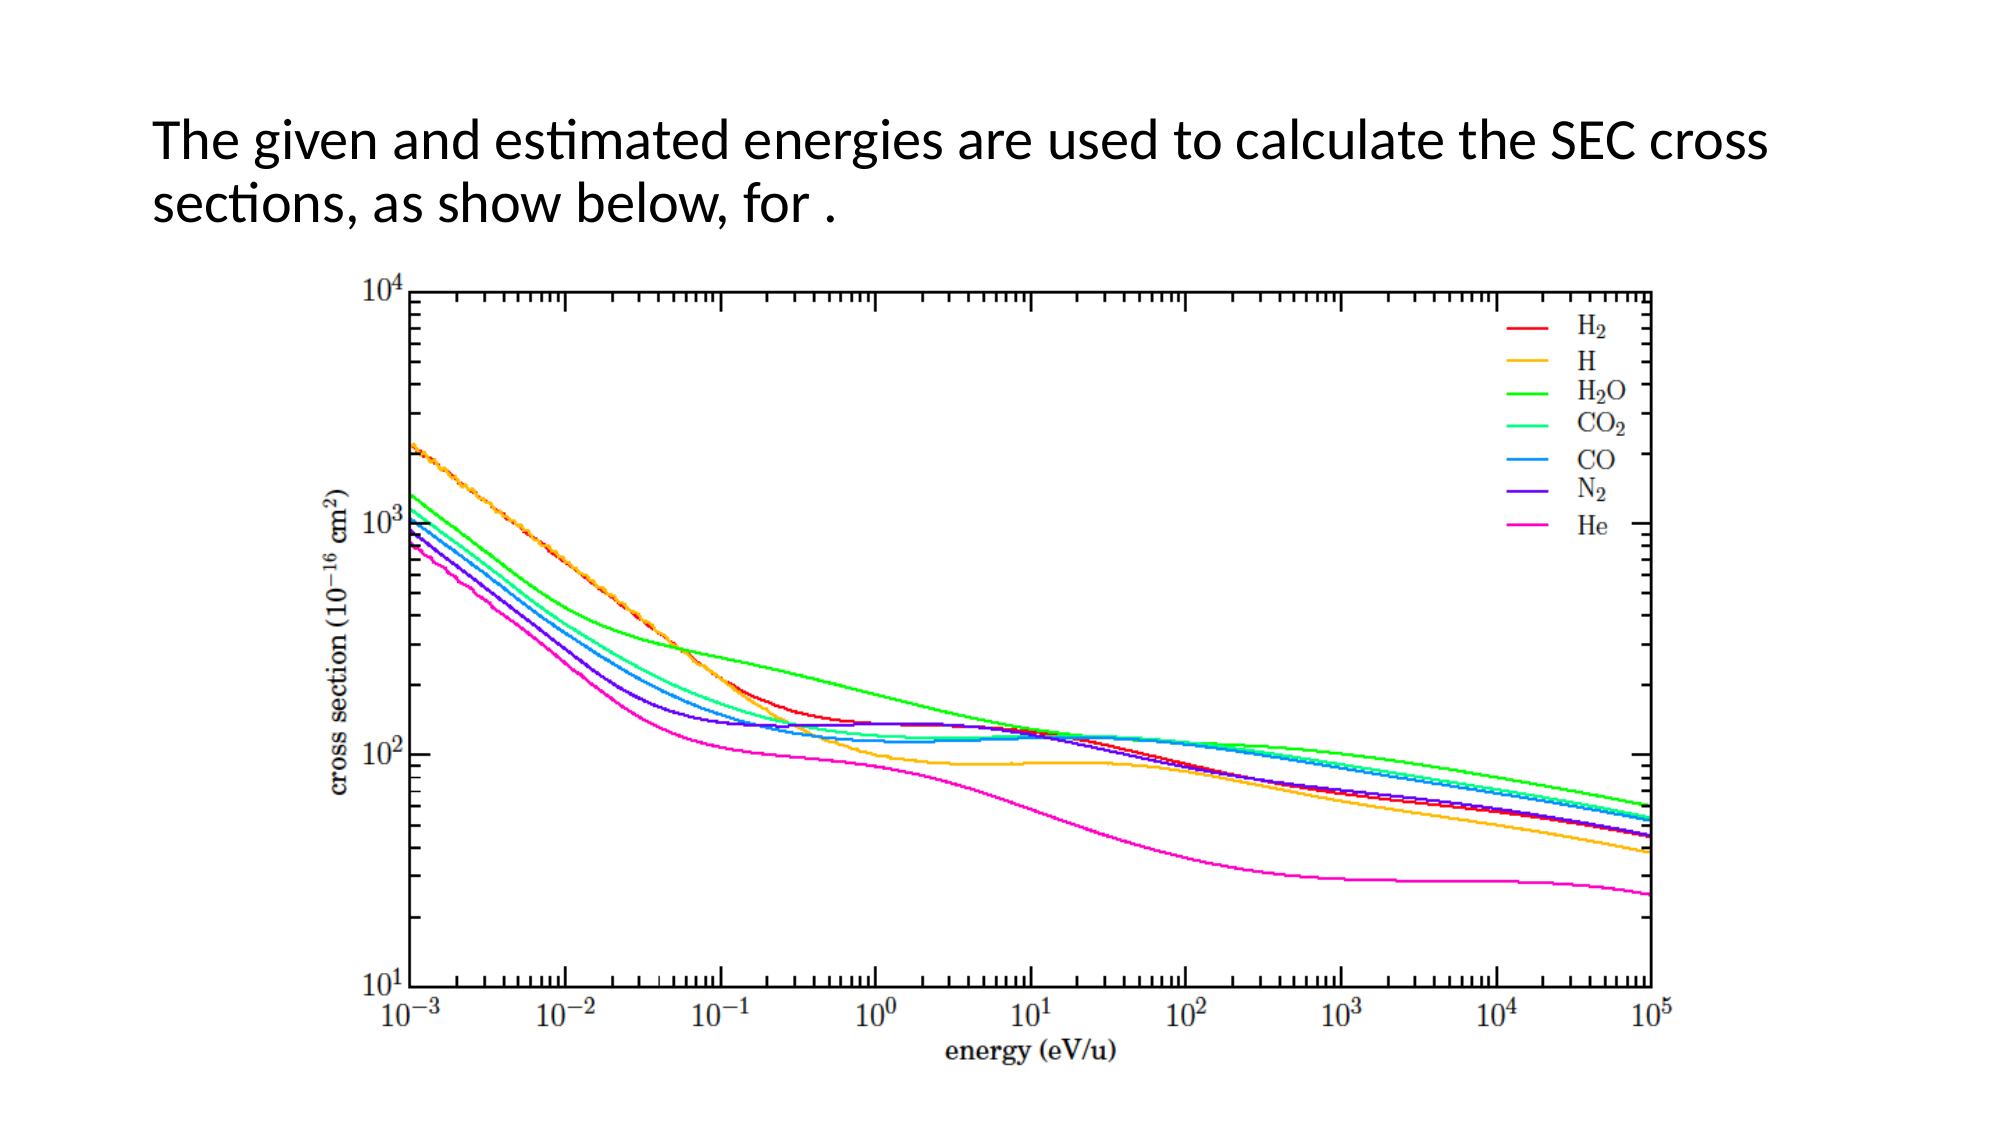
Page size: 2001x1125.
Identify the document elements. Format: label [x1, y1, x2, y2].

text_box [317, 266, 1682, 1075]
